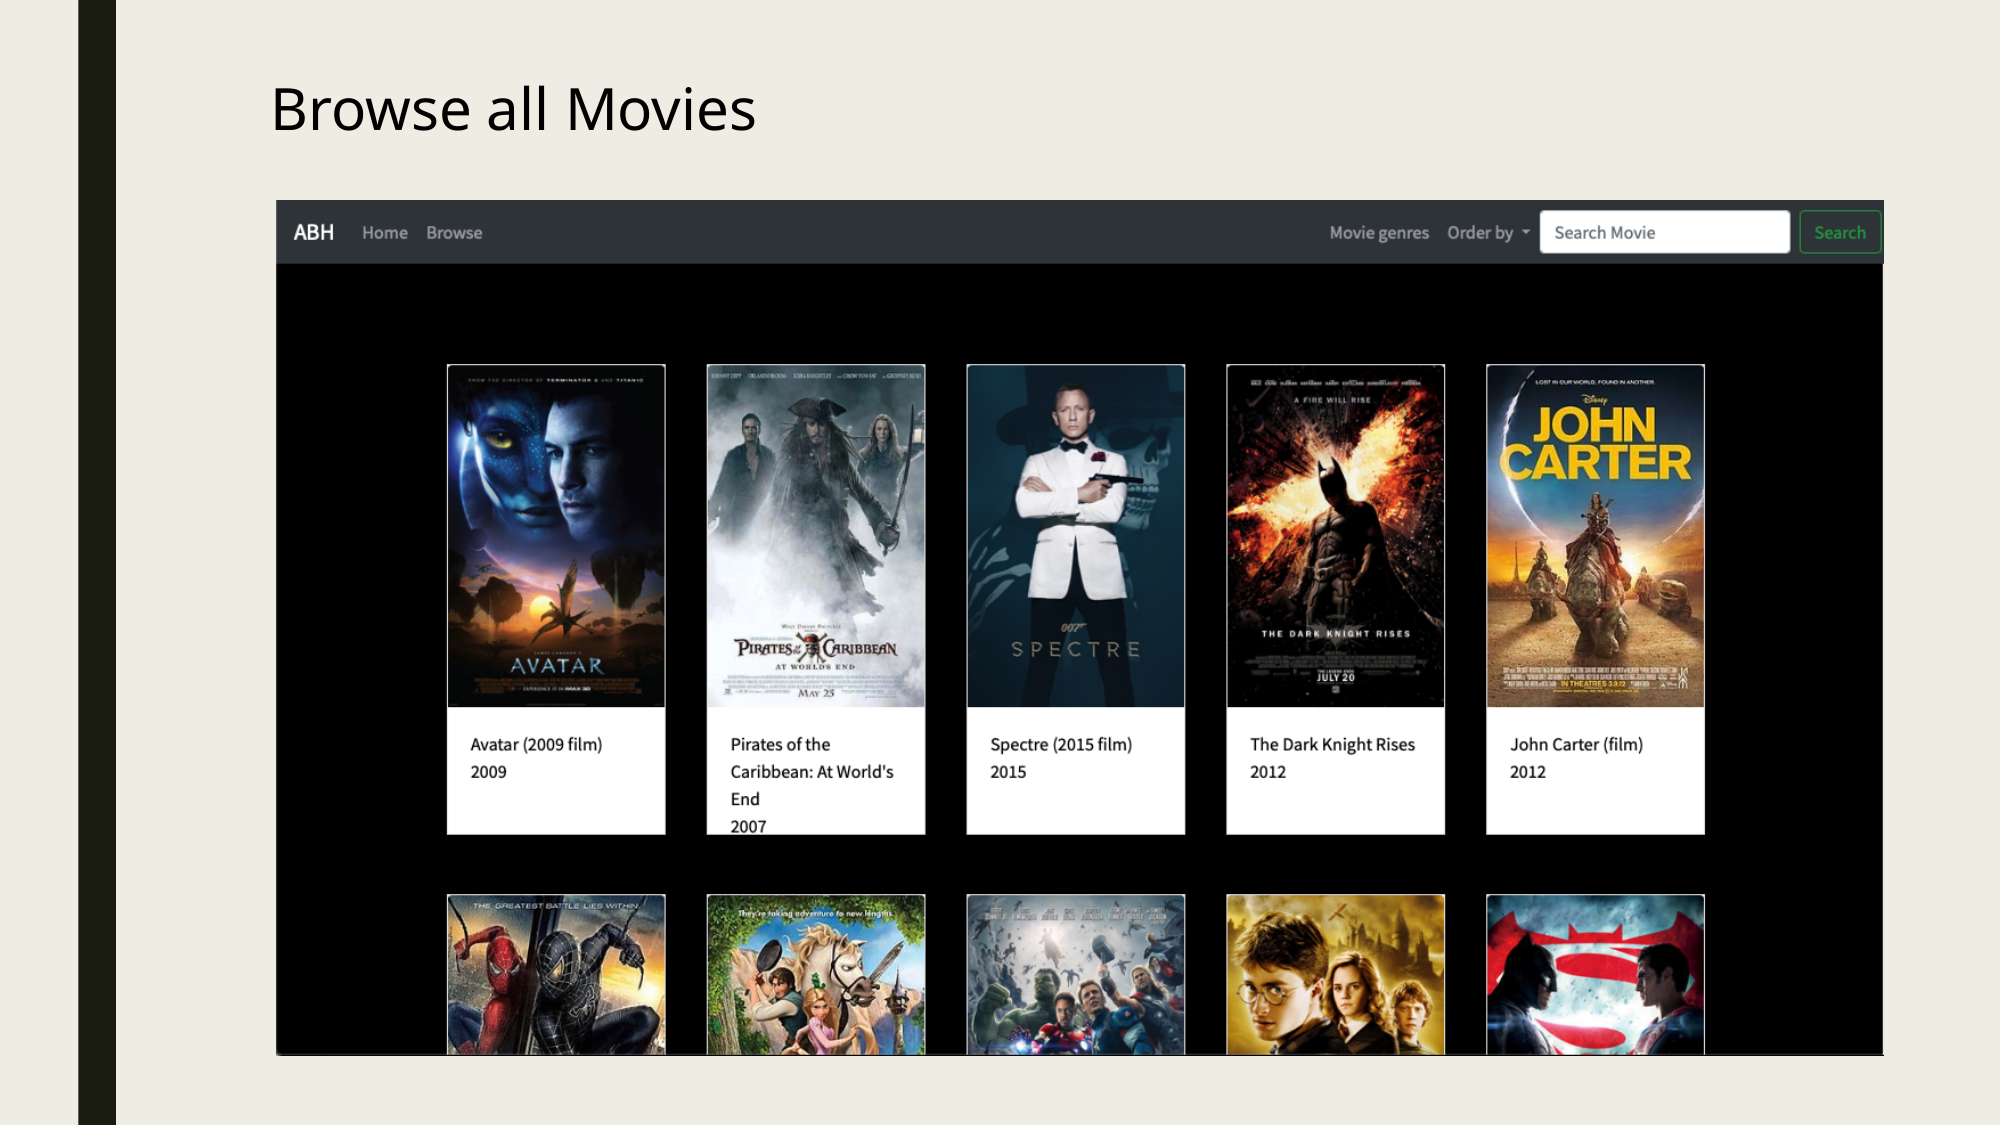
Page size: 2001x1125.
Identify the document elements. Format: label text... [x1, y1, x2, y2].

text_box Browse all Movies [255, 65, 772, 150]
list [276, 200, 1884, 1056]
